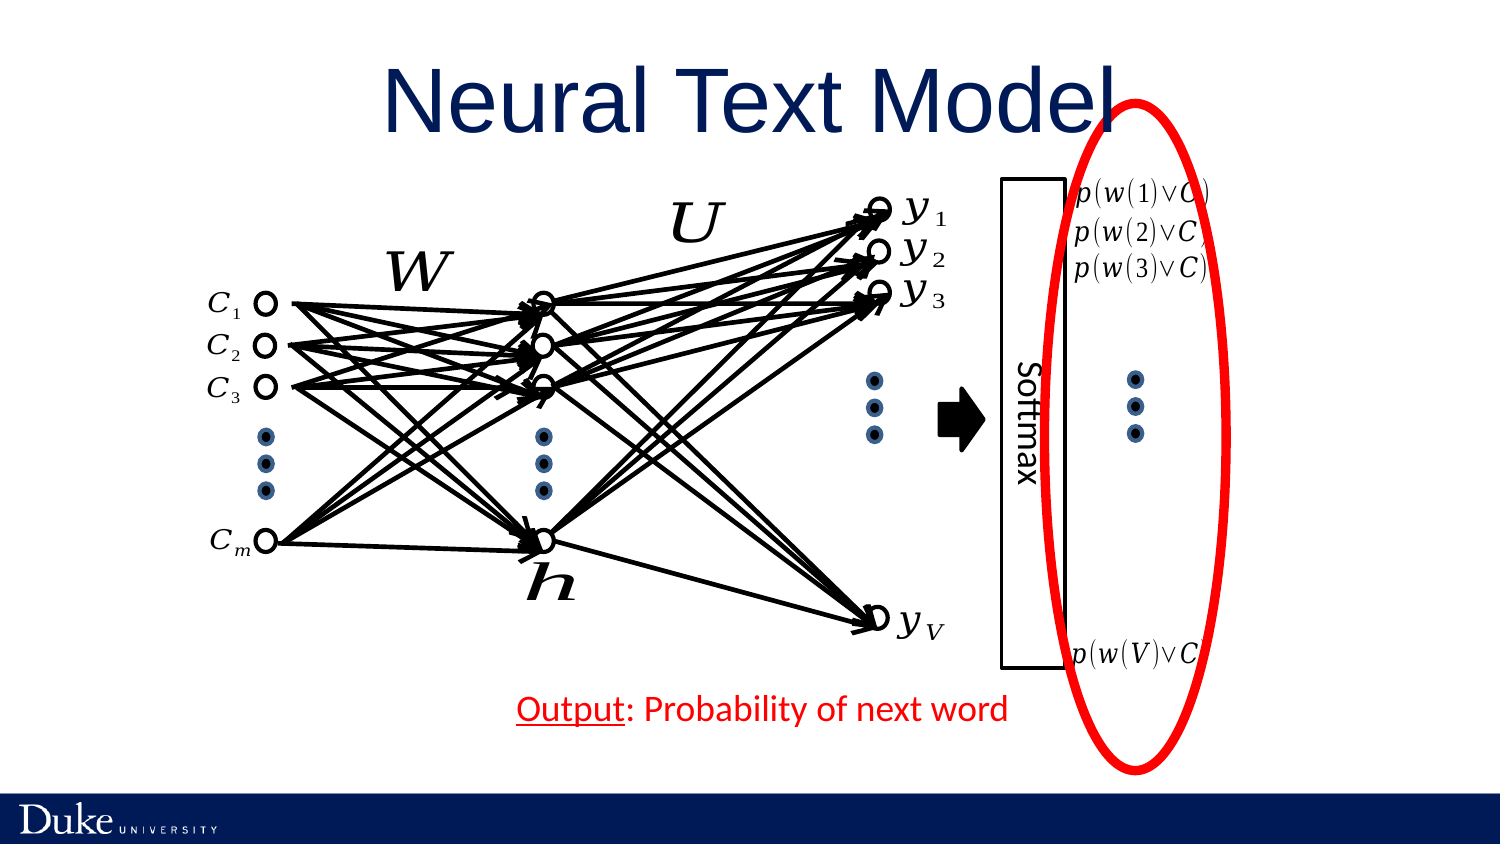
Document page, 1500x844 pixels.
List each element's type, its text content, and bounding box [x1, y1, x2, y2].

picture [0, 0, 1500, 844]
text_box [1070, 680, 1200, 773]
text_box Output: Probability of next word [501, 680, 1025, 737]
text_box Neural Text Model [74, 33, 1425, 175]
text_box [1213, 252, 1229, 622]
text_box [206, 175, 1210, 672]
